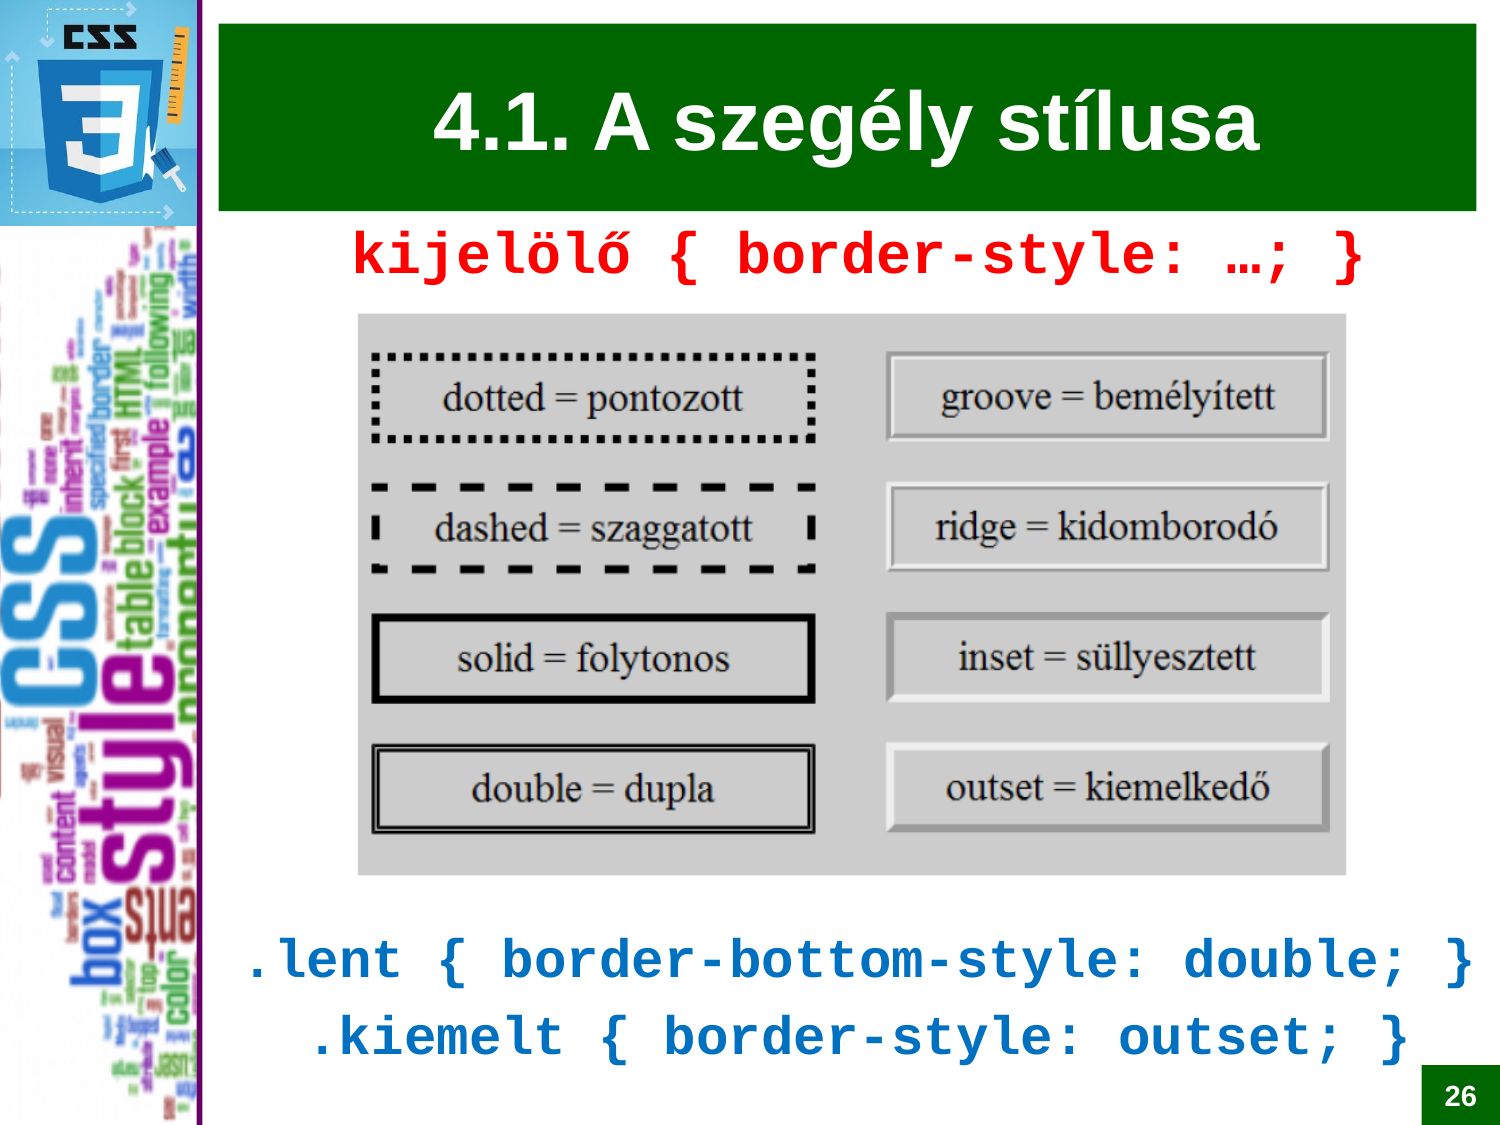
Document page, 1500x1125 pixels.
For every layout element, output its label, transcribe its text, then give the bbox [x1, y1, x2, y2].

title 4.1. A szegély stílusa [218, 23, 1477, 208]
list kijelölő { border-style: …; } .lent { border-bottom-style: double; } .kiemelt { border-style: outset; } [218, 208, 1500, 1125]
slide_number 26 [1421, 1065, 1500, 1125]
picture [0, 0, 197, 1125]
picture [348, 302, 1357, 885]
